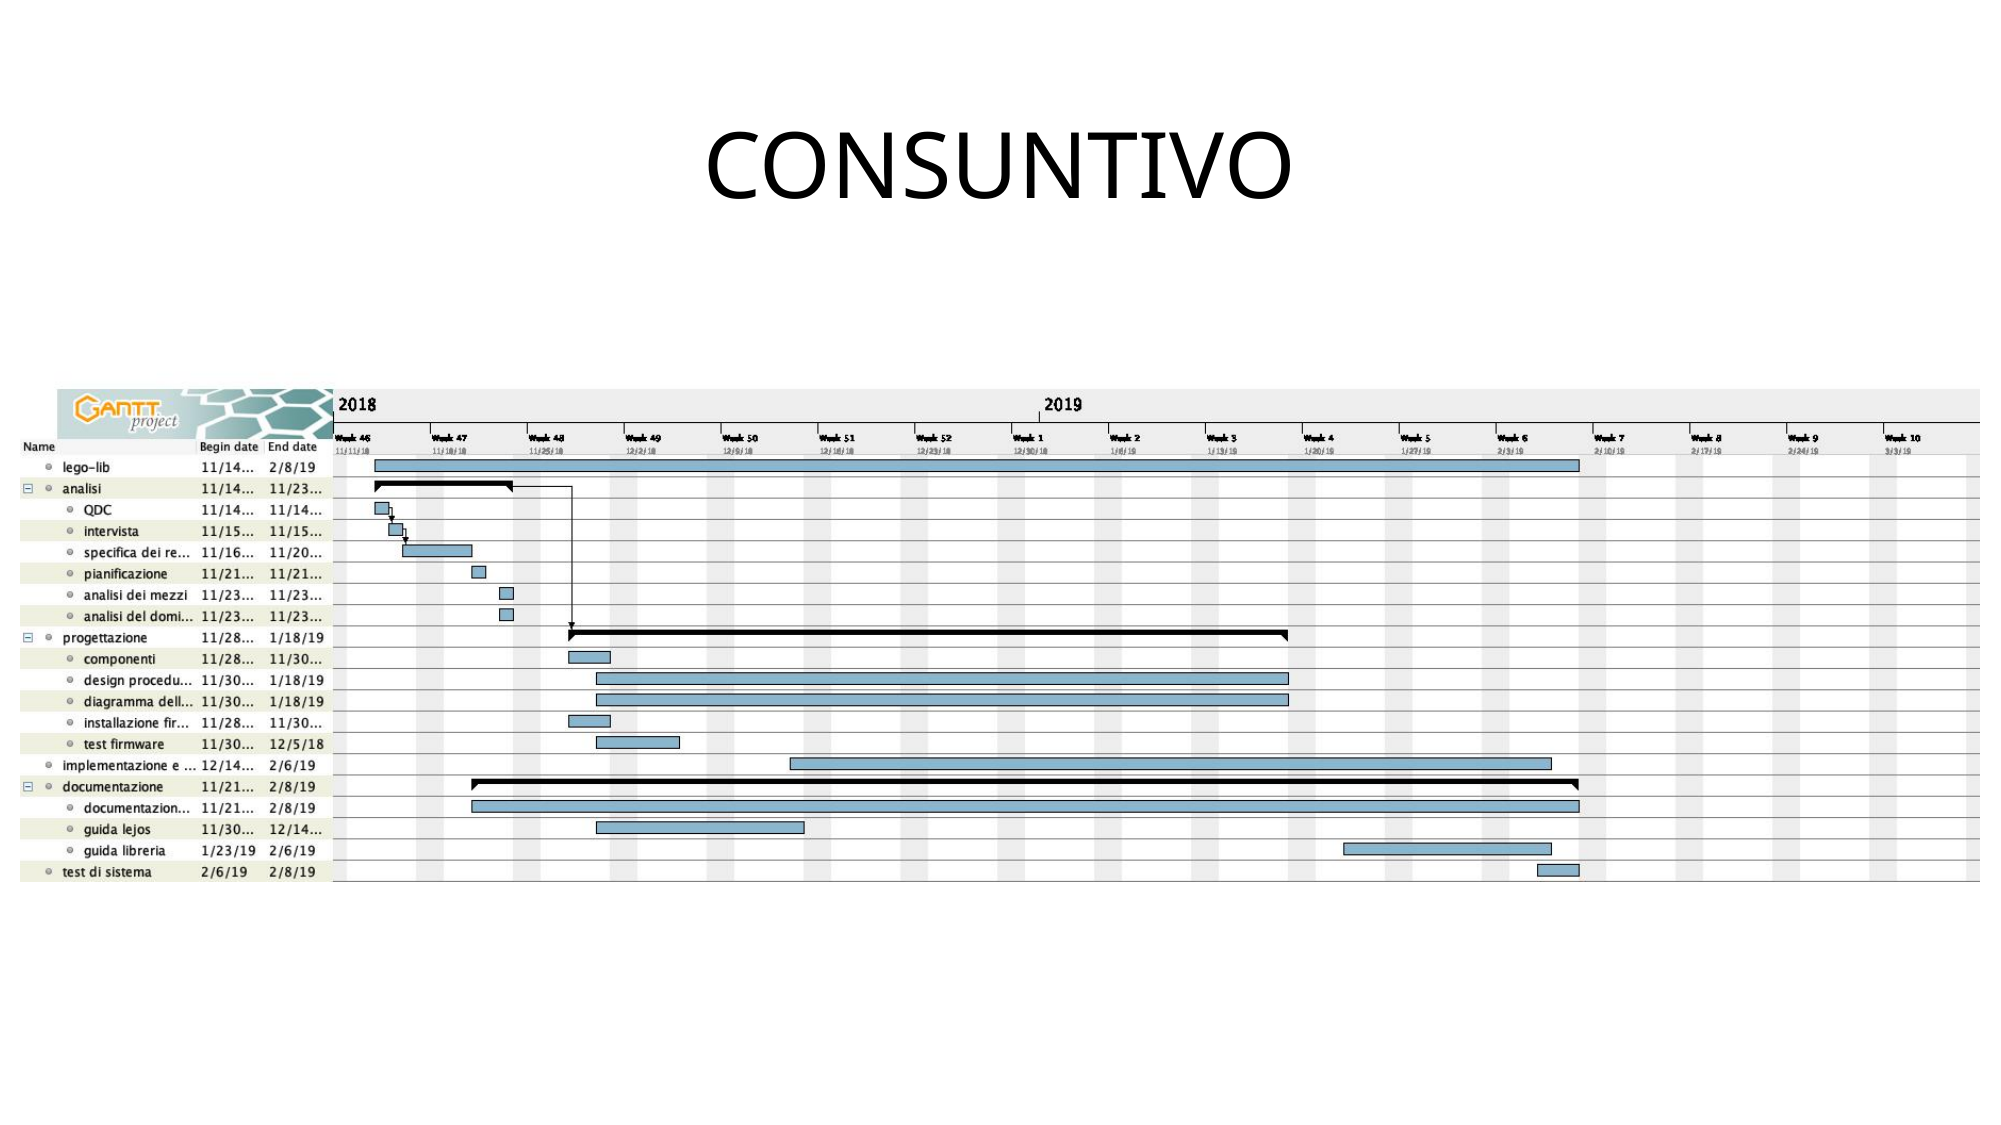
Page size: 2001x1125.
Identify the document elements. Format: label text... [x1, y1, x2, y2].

picture [20, 339, 1980, 883]
title CONSUNTIVO [137, 59, 1863, 278]
